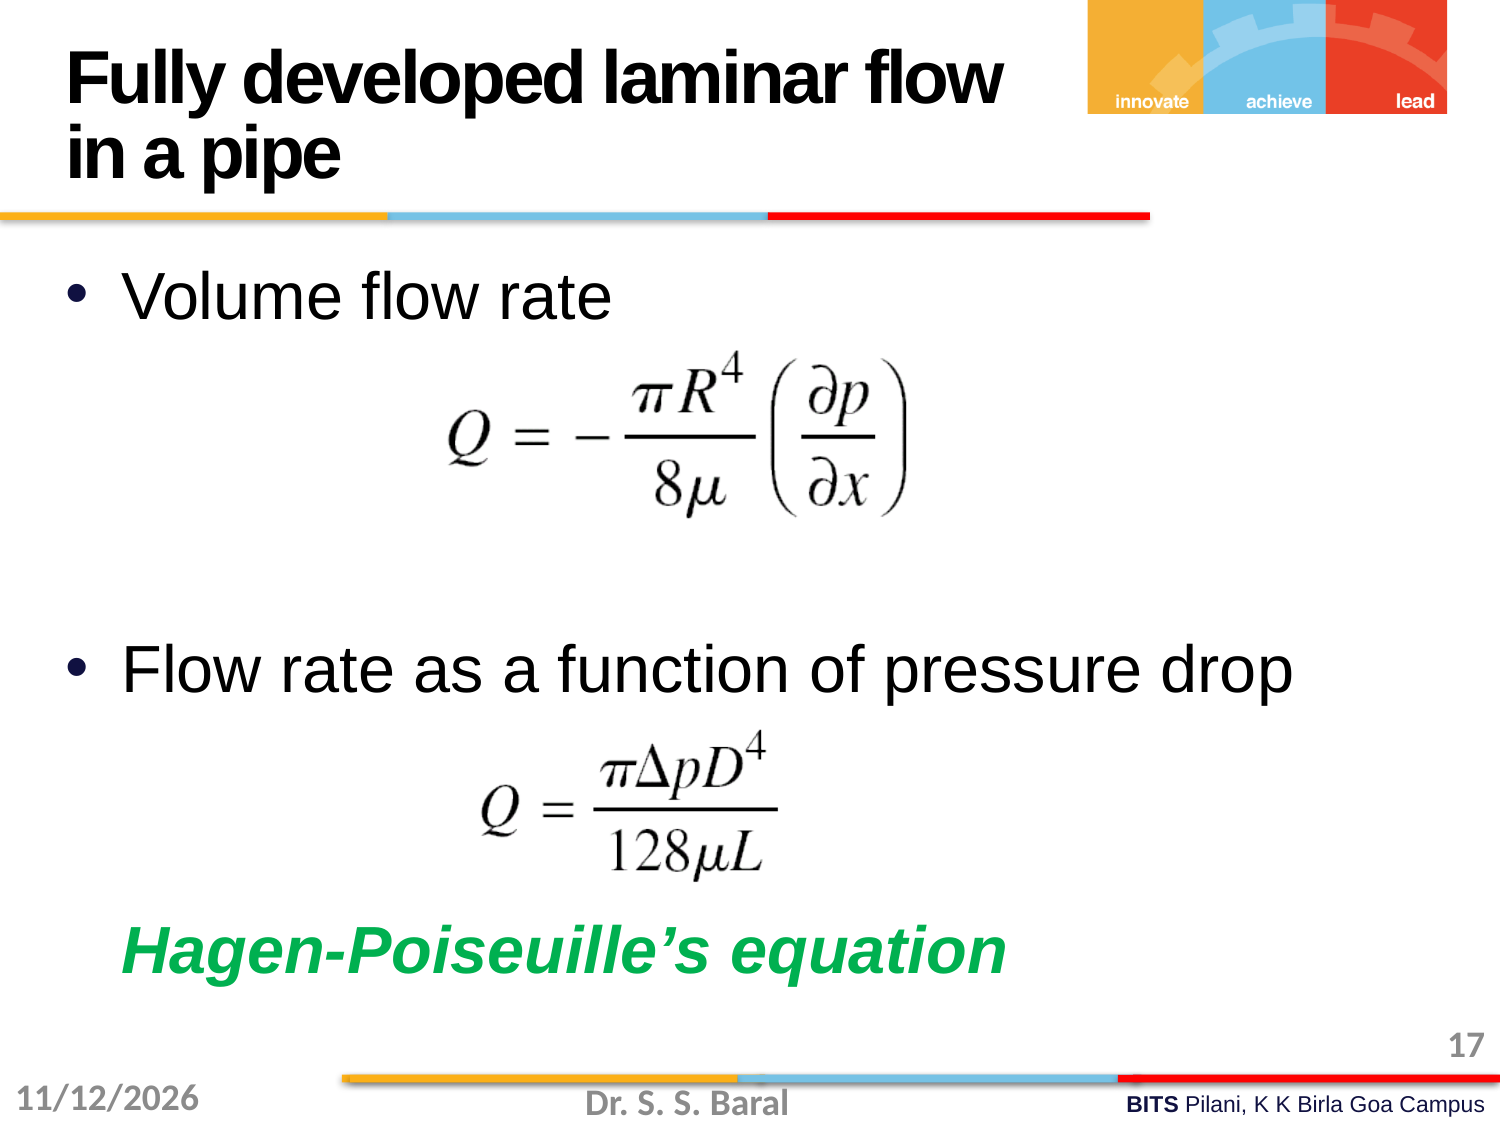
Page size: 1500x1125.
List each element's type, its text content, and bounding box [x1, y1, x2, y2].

slide_number 17 [1400, 1012, 1500, 1073]
list Fully developed laminar flow in a pipe [50, 24, 1088, 213]
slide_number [0, 1065, 350, 1125]
footer Dr. S. S. Baral [487, 1074, 888, 1125]
list Volume flow rate Flow rate as a function of pressure drop Hagen-Poiseuille’s equation [50, 245, 1475, 1063]
picture [437, 349, 917, 526]
picture [1087, 0, 1448, 114]
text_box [474, 724, 788, 888]
